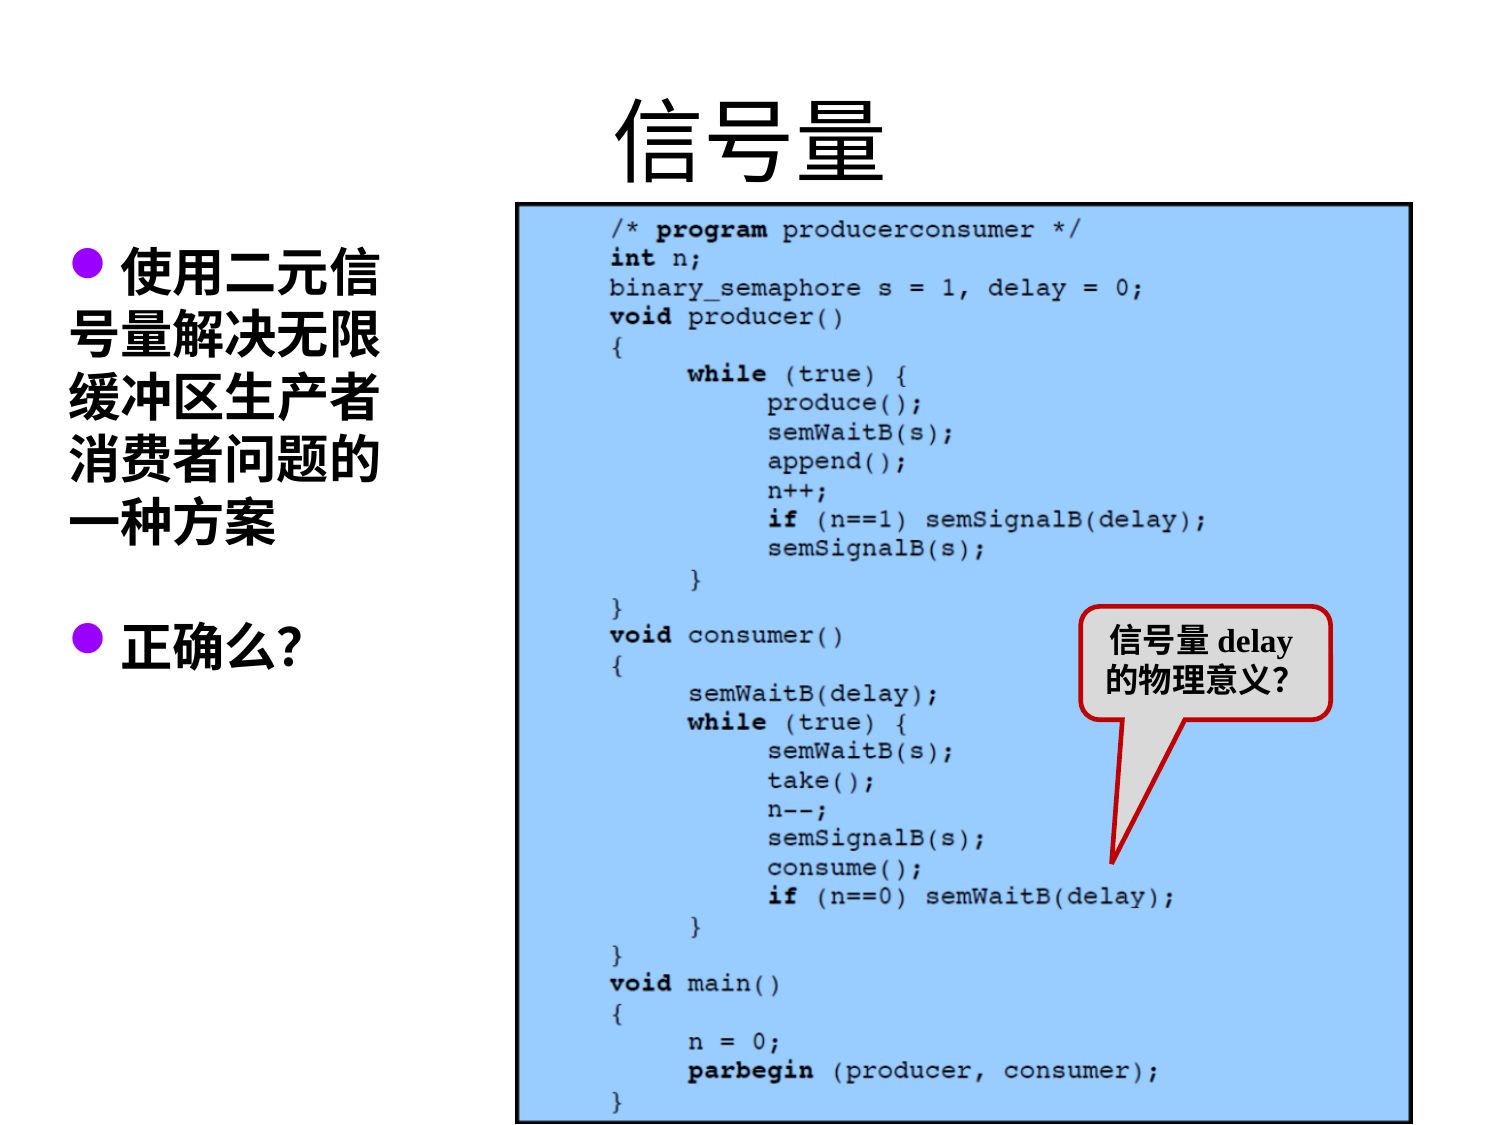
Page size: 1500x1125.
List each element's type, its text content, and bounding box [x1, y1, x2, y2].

picture [515, 202, 1413, 1124]
title 信号量 [75, 45, 1425, 233]
list 使用二元信号量解决无限缓冲区生产者消费者问题的一种方案 正确么？ [53, 231, 436, 1049]
